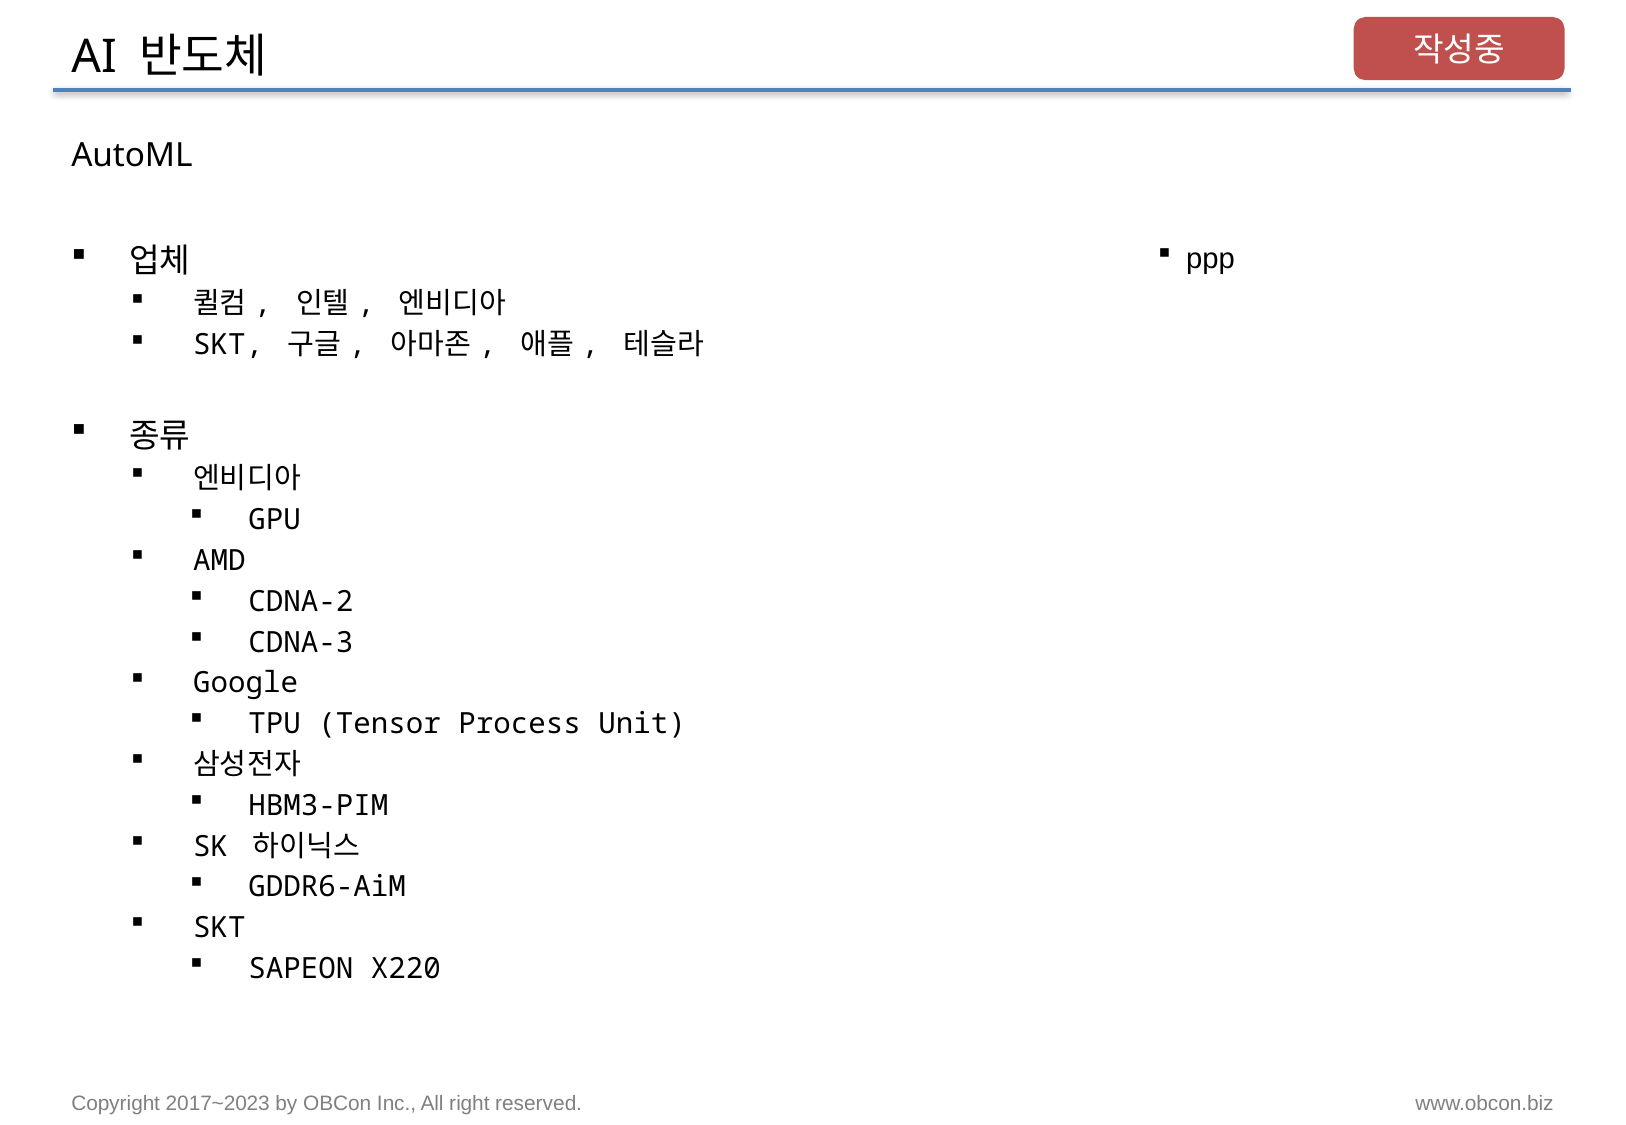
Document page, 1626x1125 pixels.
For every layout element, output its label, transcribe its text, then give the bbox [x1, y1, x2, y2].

list AutoML [56, 125, 1569, 181]
text_box ppp [1143, 231, 1569, 282]
text_box 작성중 [1353, 16, 1565, 81]
text_box 업체 퀼컴, 인텔, 엔비디아 SKT, 구글, 아마존, 애플, 테슬라 종류 엔비디아 GPU AMD CDNA-2 CDNA-3 Google TPU (Tensor Process Unit) 삼성전자 HBM3-PIM SK 하이닉스 GDDR6-AiM SKT SAPEON X220 [56, 231, 1144, 1039]
title AI 반도체 [56, 19, 1569, 90]
